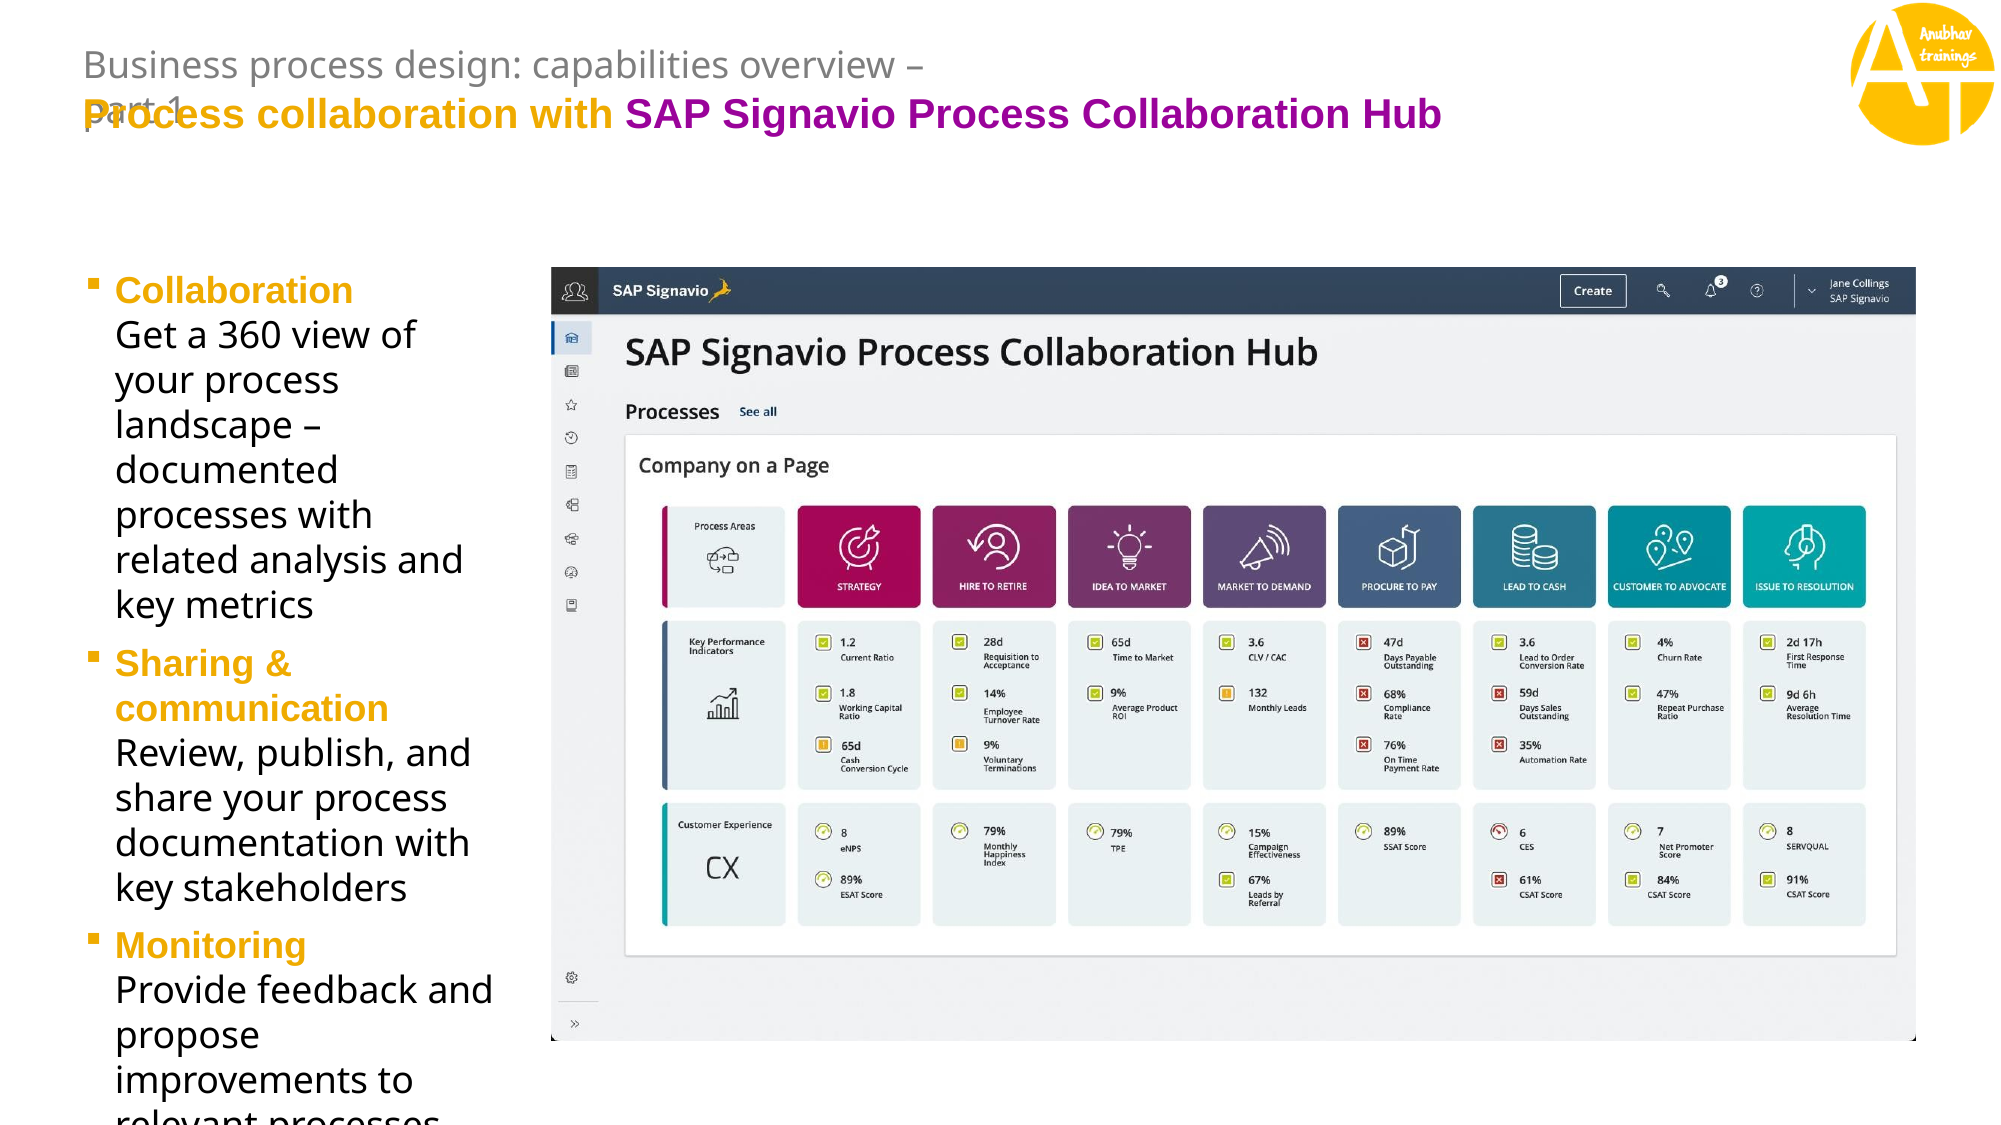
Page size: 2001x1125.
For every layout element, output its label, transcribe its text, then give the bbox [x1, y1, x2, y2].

text_box Business process design: capabilities overview – part 1 [80, 39, 1002, 84]
text_box Collaboration Get a 360 view of your process landscape – documented processes with related analysis and key metrics Sharing & communication Review, publish, and share your process documentation with key stakeholders Monitoring Provide feedback and propose improvements to relevant processes [83, 264, 510, 1125]
picture [550, 267, 1916, 1042]
picture [1836, 0, 2000, 157]
title Process collaboration with SAP Signavio Process Collaboration Hub [80, 84, 1443, 275]
